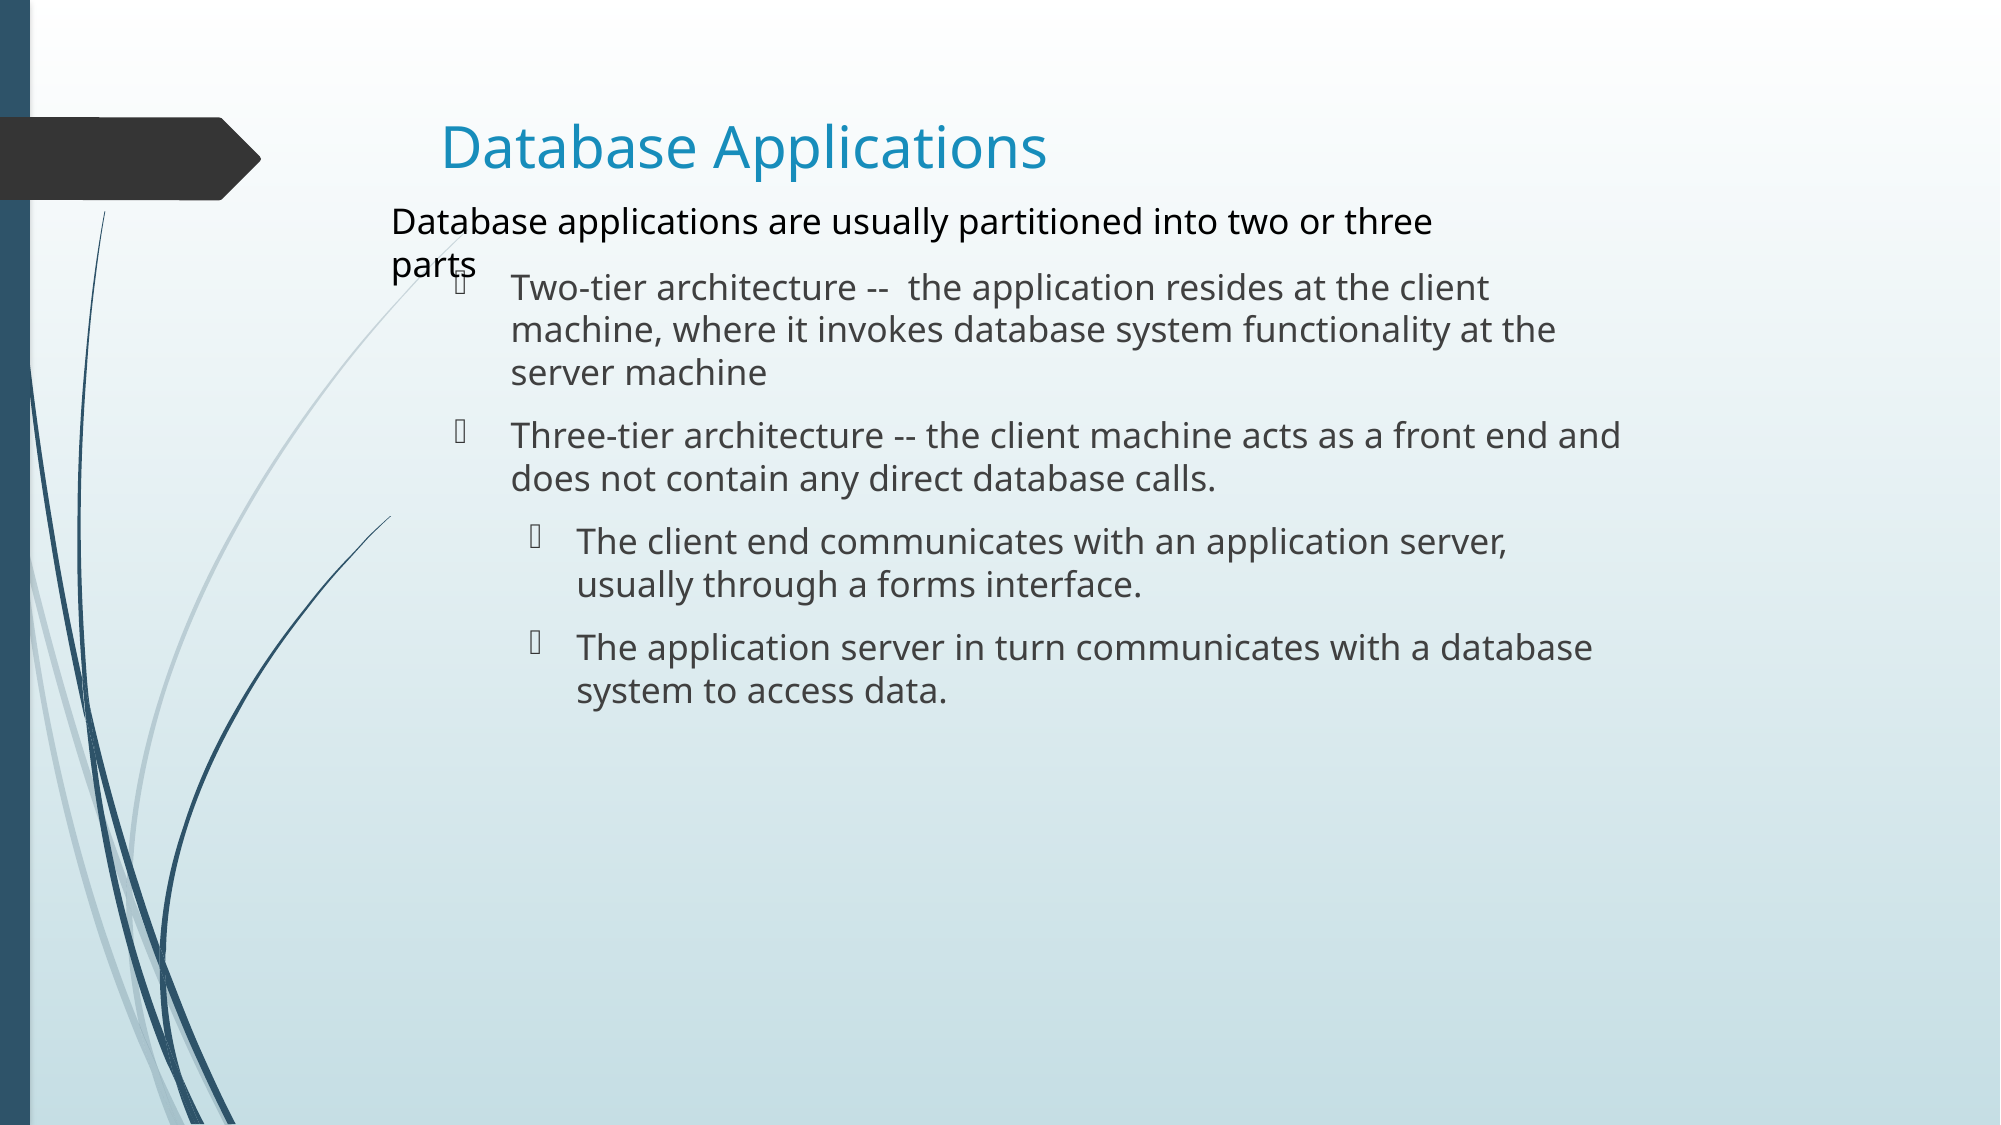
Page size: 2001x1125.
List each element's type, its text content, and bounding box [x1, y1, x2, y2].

list Two-tier architecture -- the application resides at the client machine, where it invokes database system functionality at the server machine Three-tier architecture -- the client machine acts as a front end and does not contain any direct database calls. The client end communicates with an application server, usually through a forms interface. The application server in turn communicates with a database system to access data. [439, 257, 1647, 804]
title Database Applications [425, 102, 1888, 313]
text_box Database applications are usually partitioned into two or three parts [376, 191, 1540, 292]
